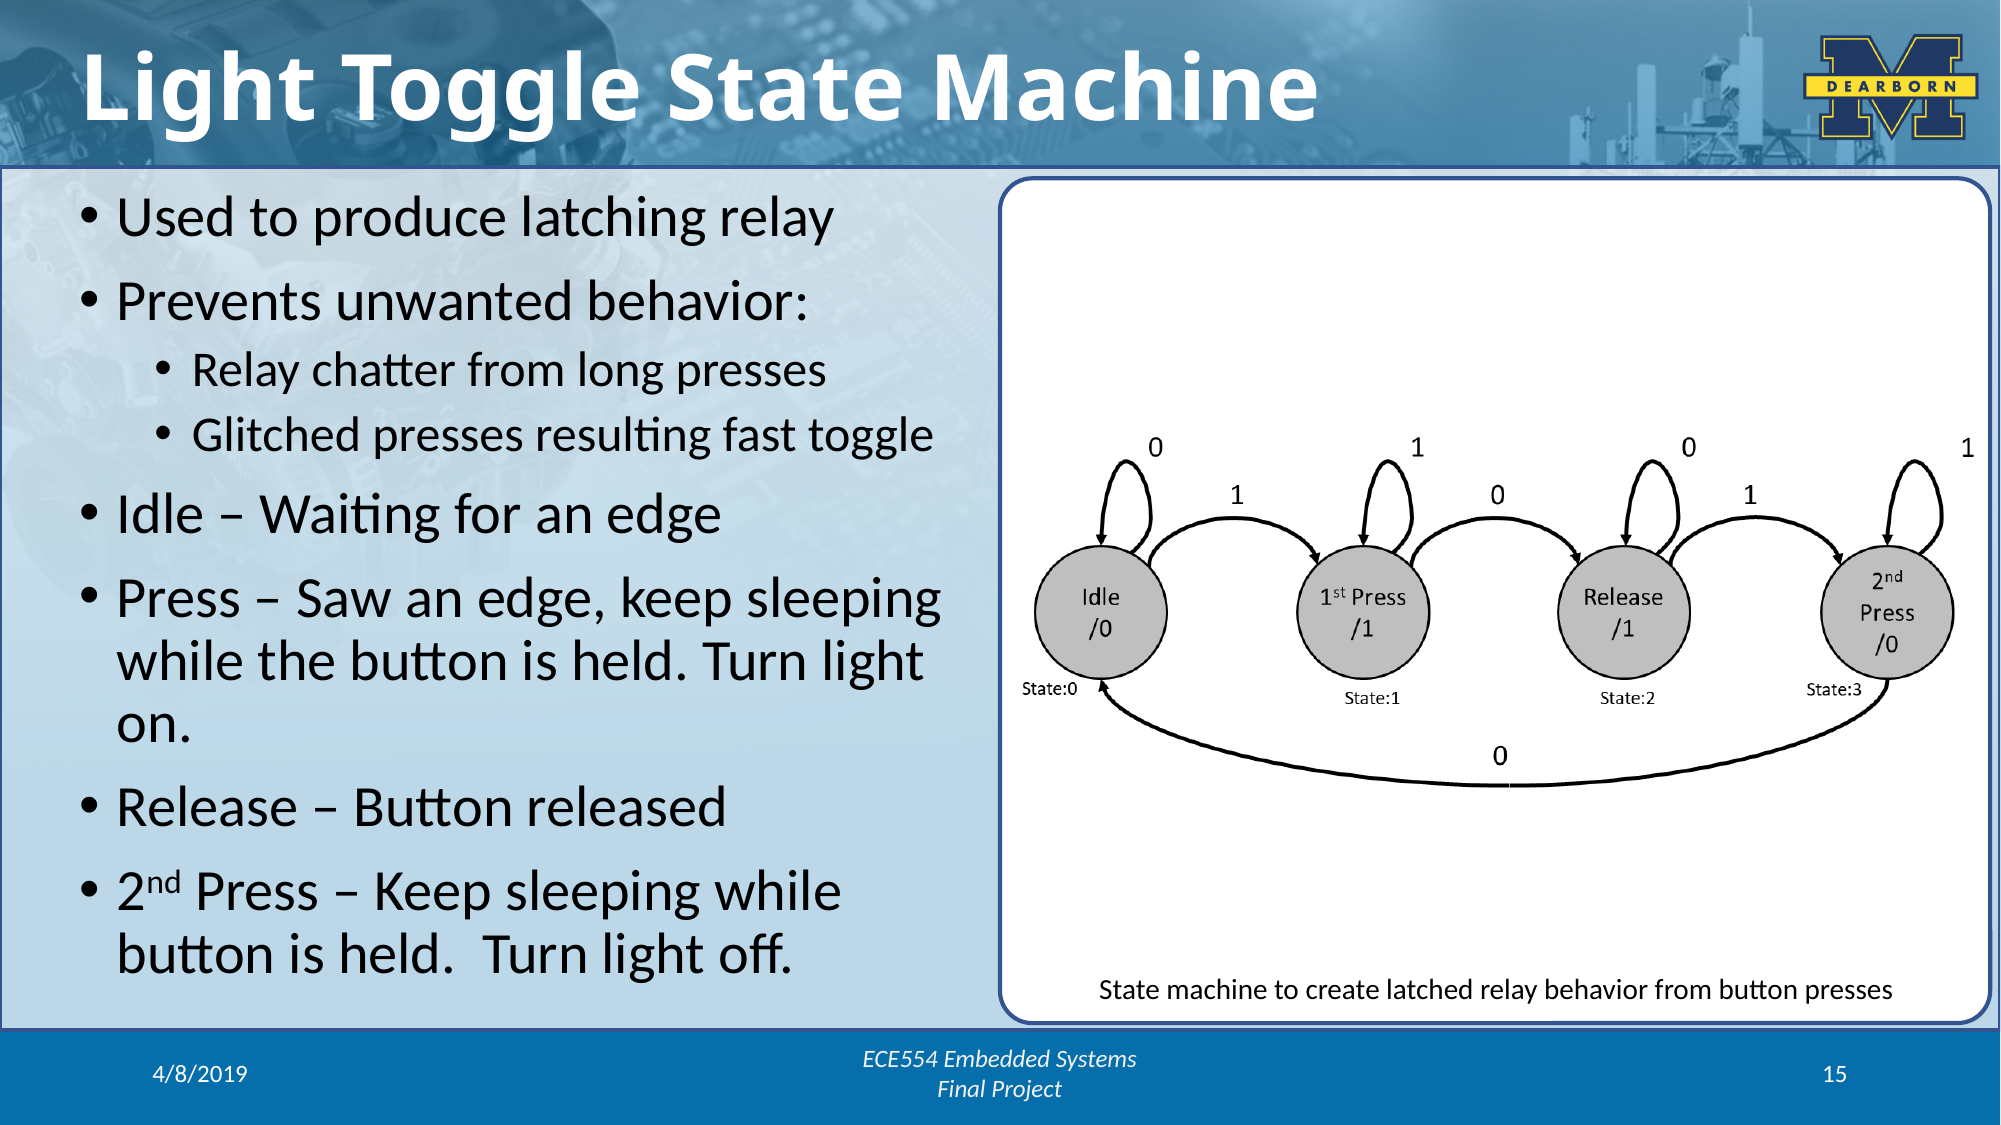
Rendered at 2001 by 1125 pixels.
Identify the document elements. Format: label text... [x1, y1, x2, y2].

picture [0, 0, 2001, 165]
text_box Used to produce latching relay Prevents unwanted behavior: Relay chatter from long presses Glitched presses resulting fast toggle Idle – Waiting for an edge Press – Saw an edge, keep sleeping while the button is held. Turn light on. Release – Button released 2nd Press – Keep sleeping while button is held. Turn light off. [64, 179, 1000, 1014]
text_box 15 [1412, 1042, 1863, 1103]
picture [0, 1032, 2001, 1125]
picture [1008, 418, 2000, 792]
text_box State machine to create latched relay behavior from button presses [1005, 962, 1988, 1013]
text_box Light Toggle State Machine [64, 14, 1863, 167]
text_box ECE554 Embedded Systems Final Project [662, 1042, 1338, 1103]
text_box 4/8/2019 [137, 1042, 588, 1103]
